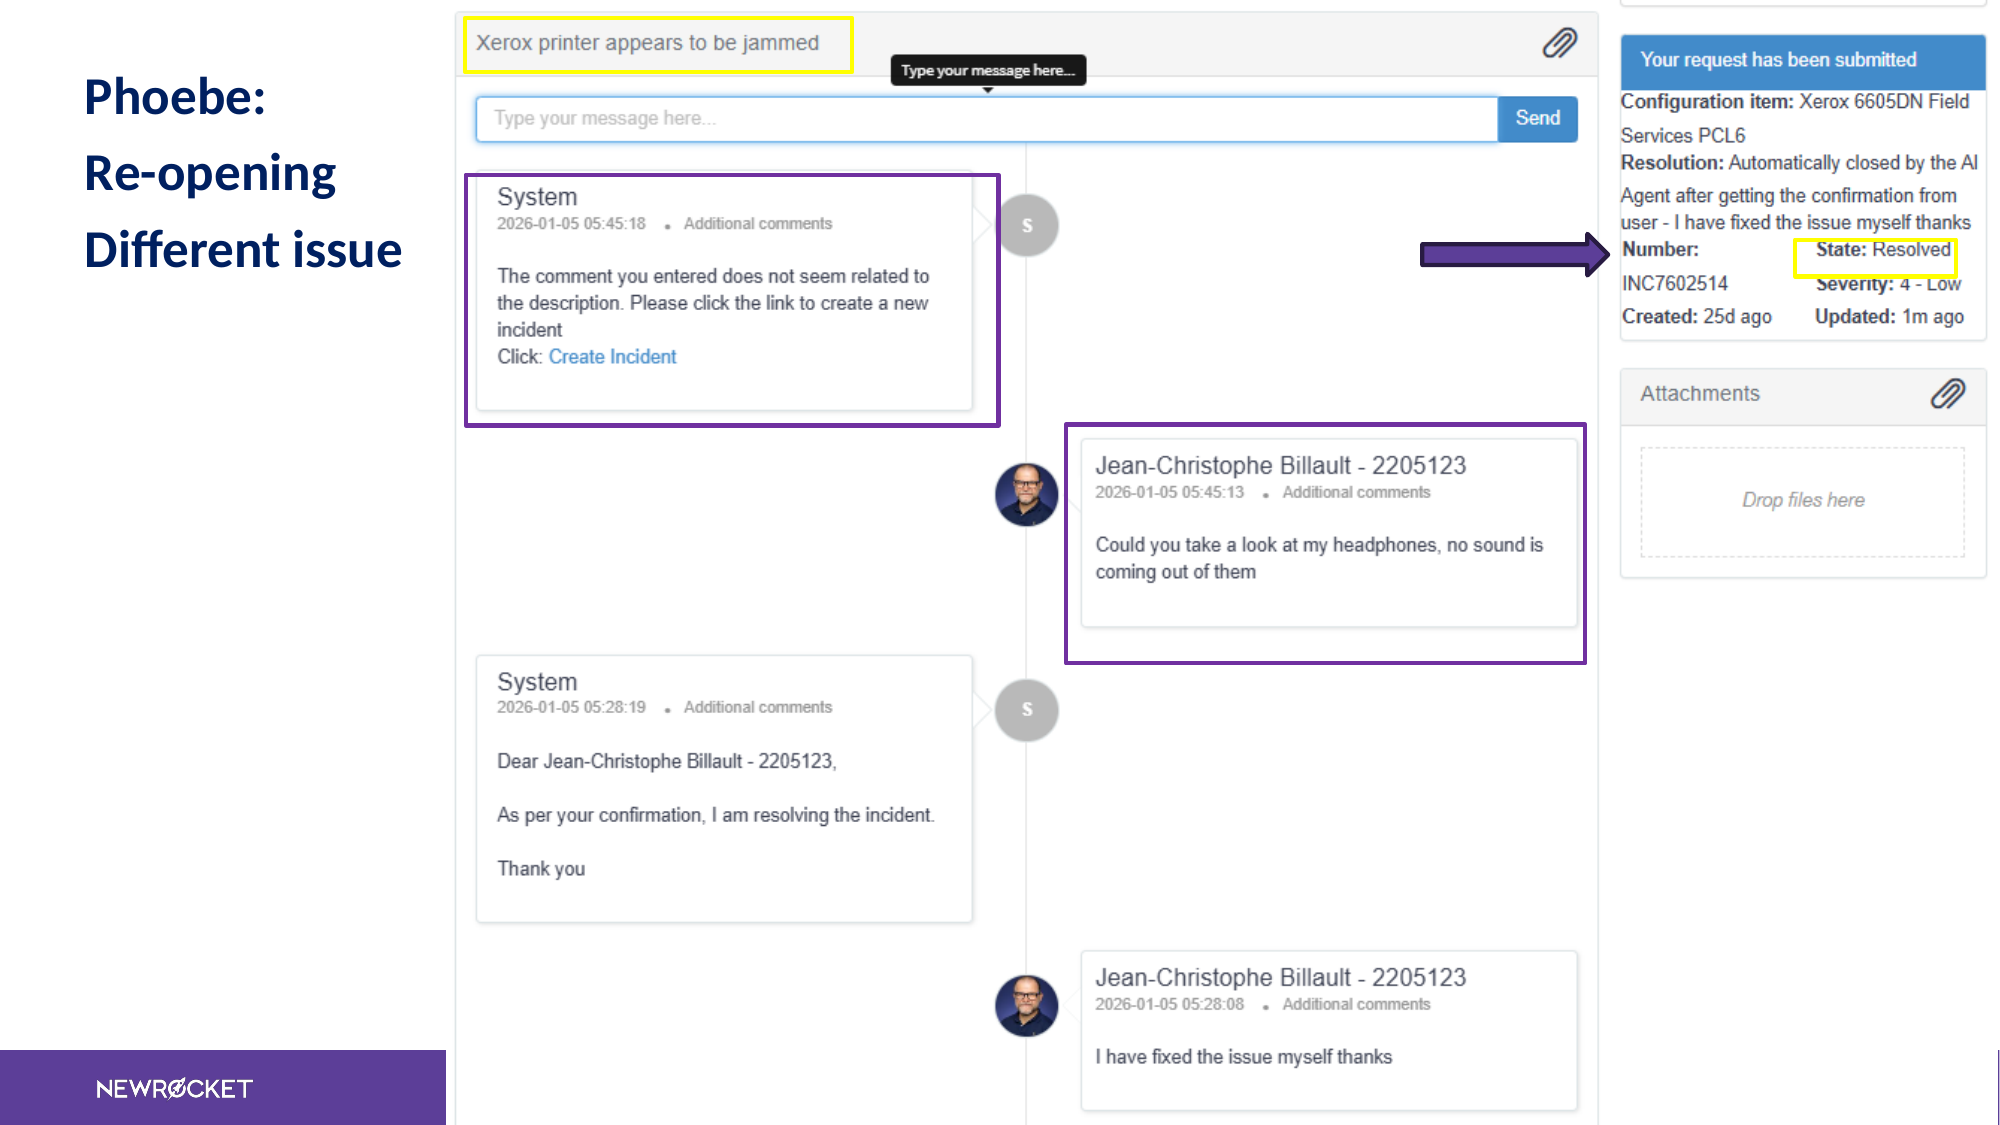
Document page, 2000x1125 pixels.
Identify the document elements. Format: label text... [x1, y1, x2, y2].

title Phoebe: Re-opening Different issue [84, 40, 441, 395]
picture [446, 0, 1998, 1125]
picture [79, 1061, 271, 1116]
